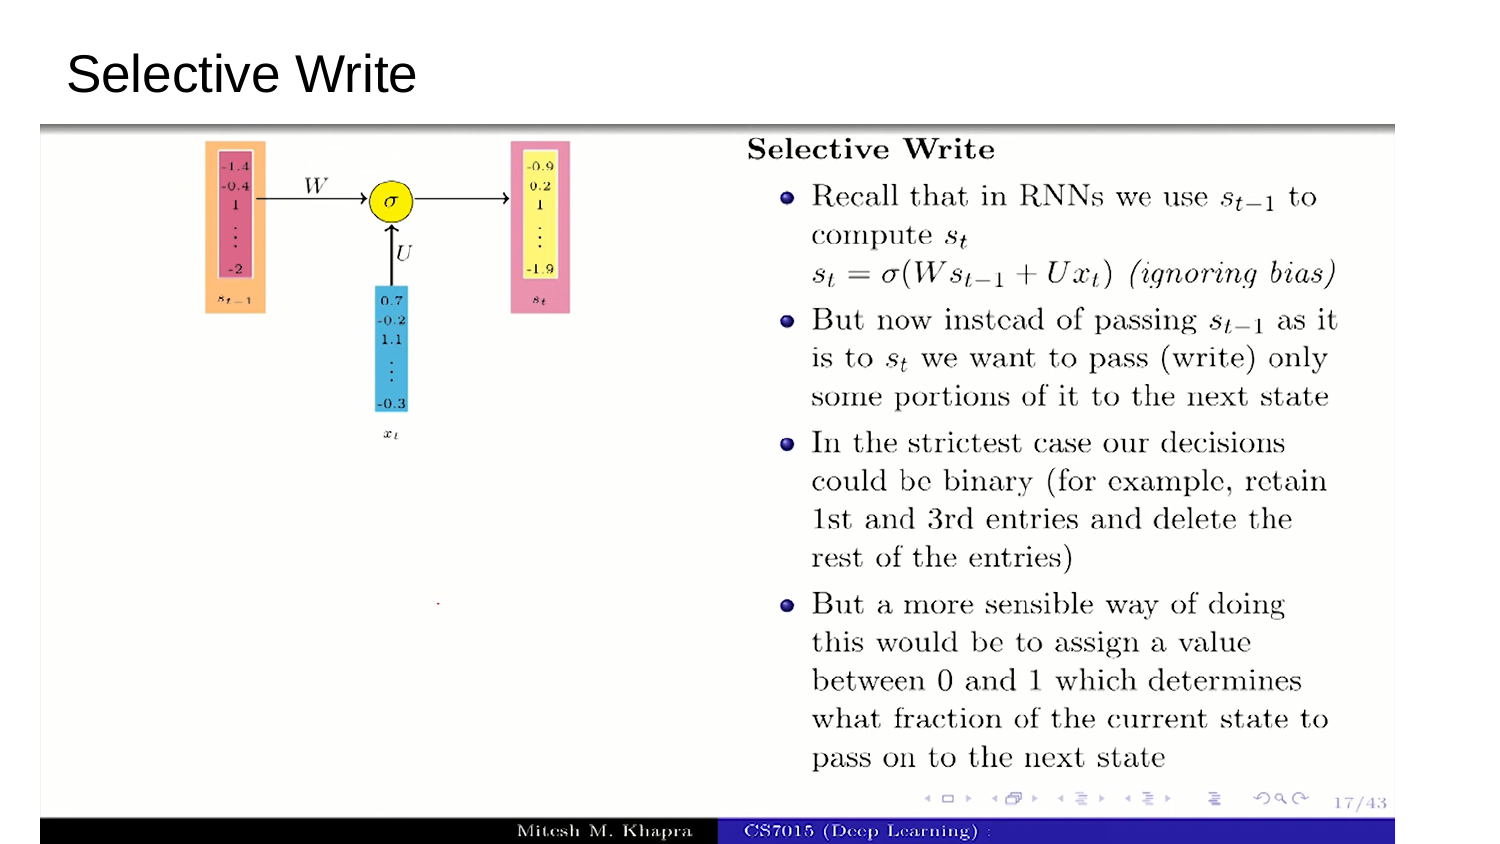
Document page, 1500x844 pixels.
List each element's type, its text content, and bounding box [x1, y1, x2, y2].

title Selective Write [51, 24, 1449, 118]
picture [40, 123, 1395, 844]
